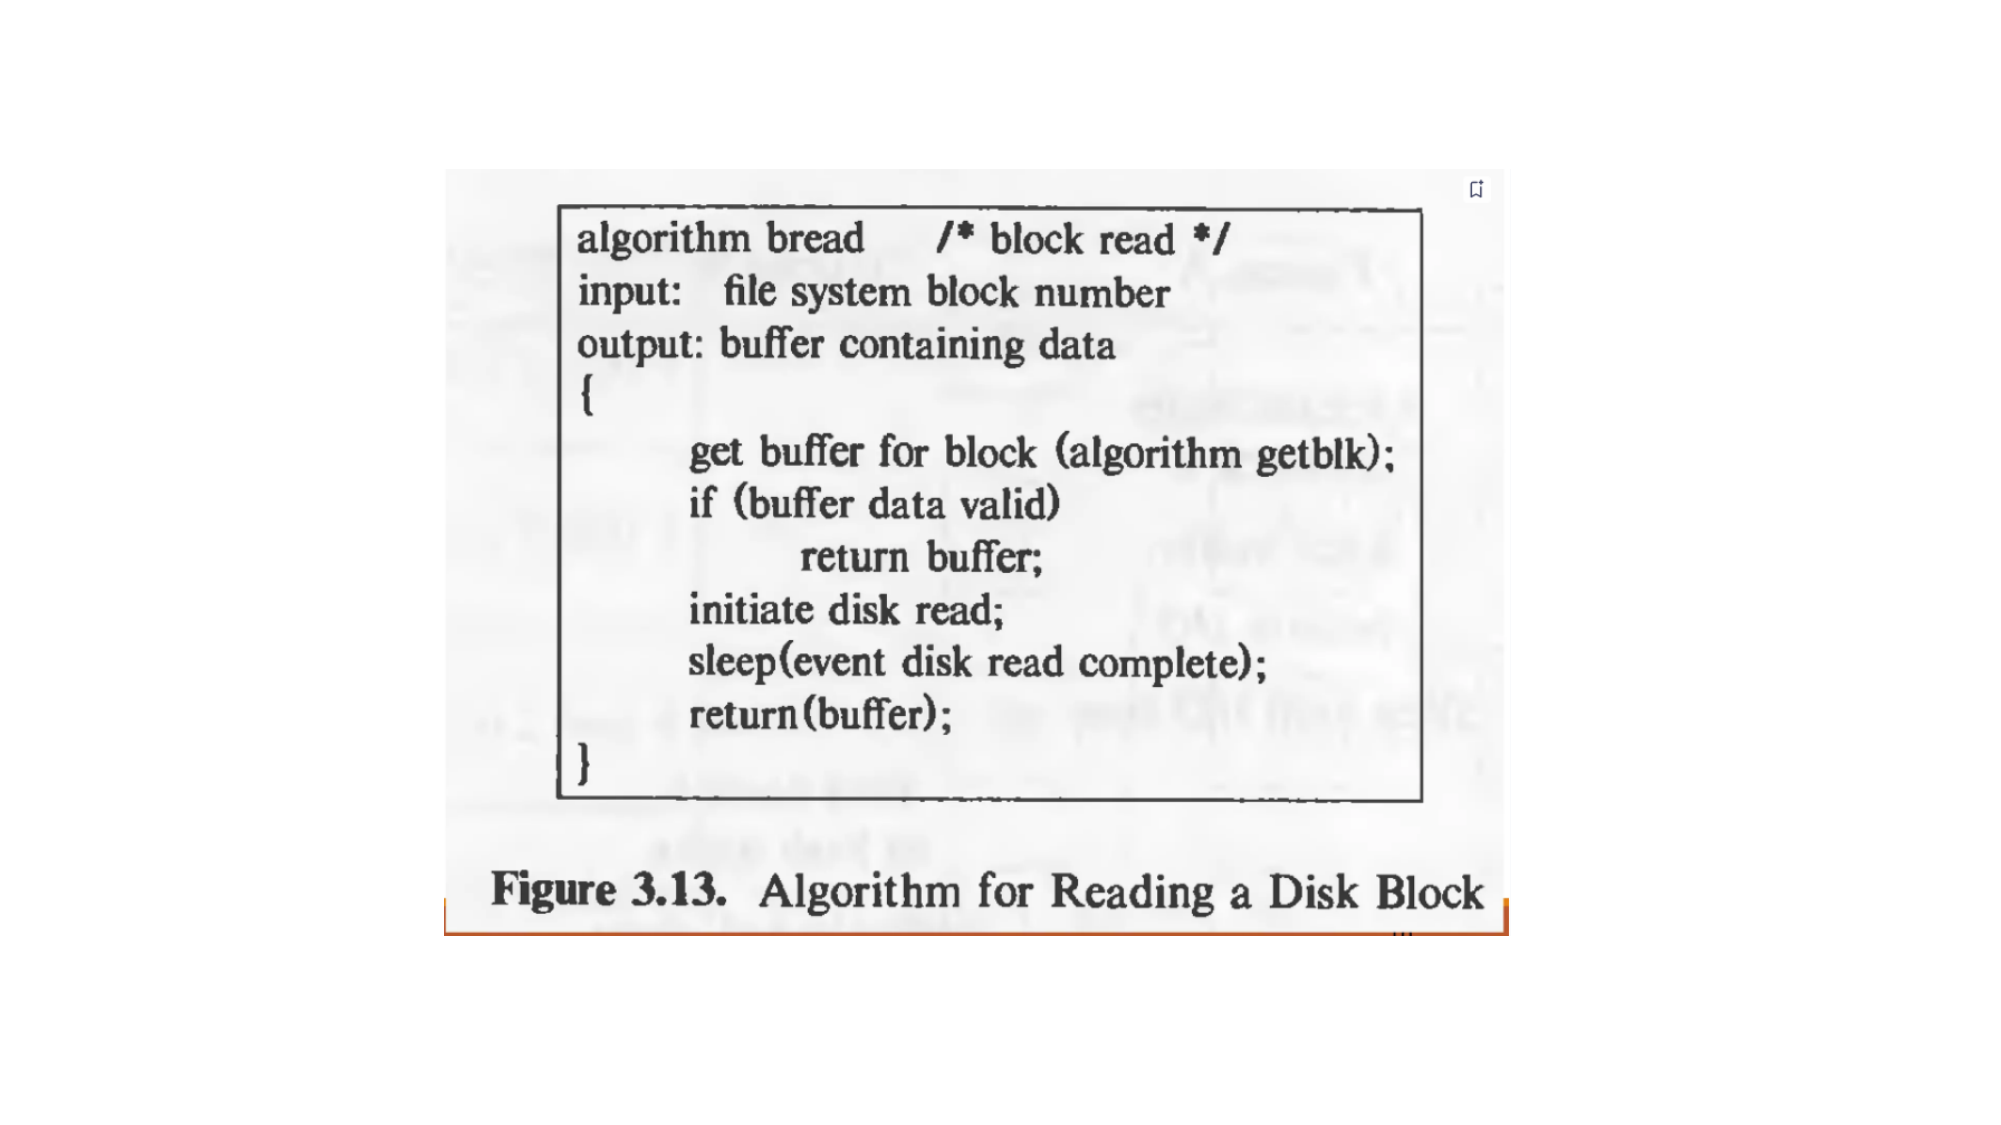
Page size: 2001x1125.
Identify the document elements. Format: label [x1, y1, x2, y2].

picture [443, 169, 1511, 937]
